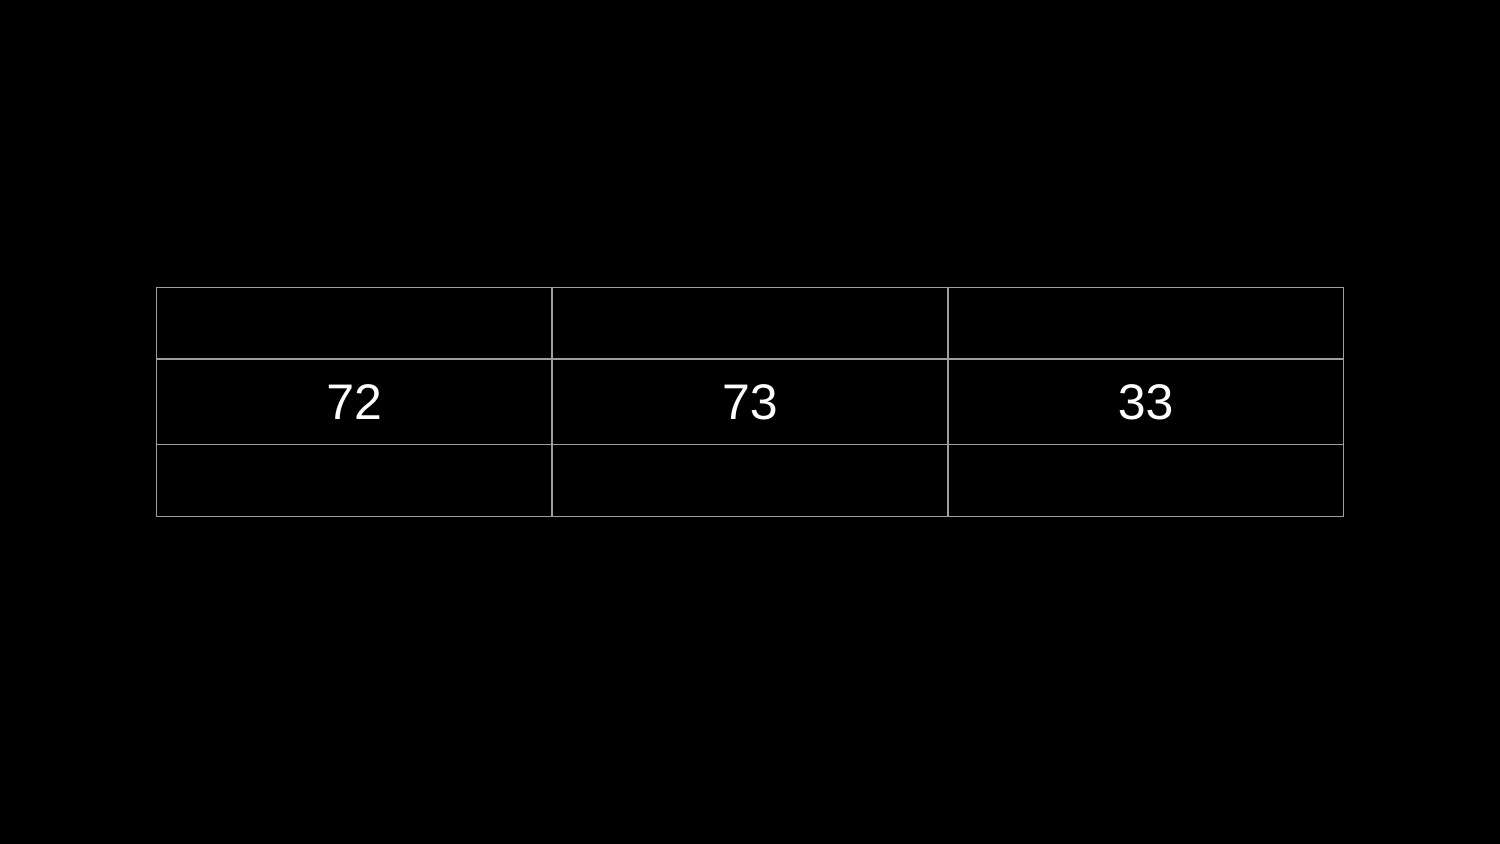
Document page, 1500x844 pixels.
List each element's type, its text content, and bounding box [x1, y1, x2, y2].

table_header [157, 288, 551, 358]
table_cell [553, 445, 947, 516]
table_header [949, 288, 1343, 358]
table_cell [949, 445, 1343, 516]
table_cell 33 [949, 360, 1343, 444]
table_cell [157, 445, 551, 516]
table_header [553, 288, 947, 358]
table_cell 72 [157, 360, 551, 444]
table_cell 73 [553, 360, 947, 444]
